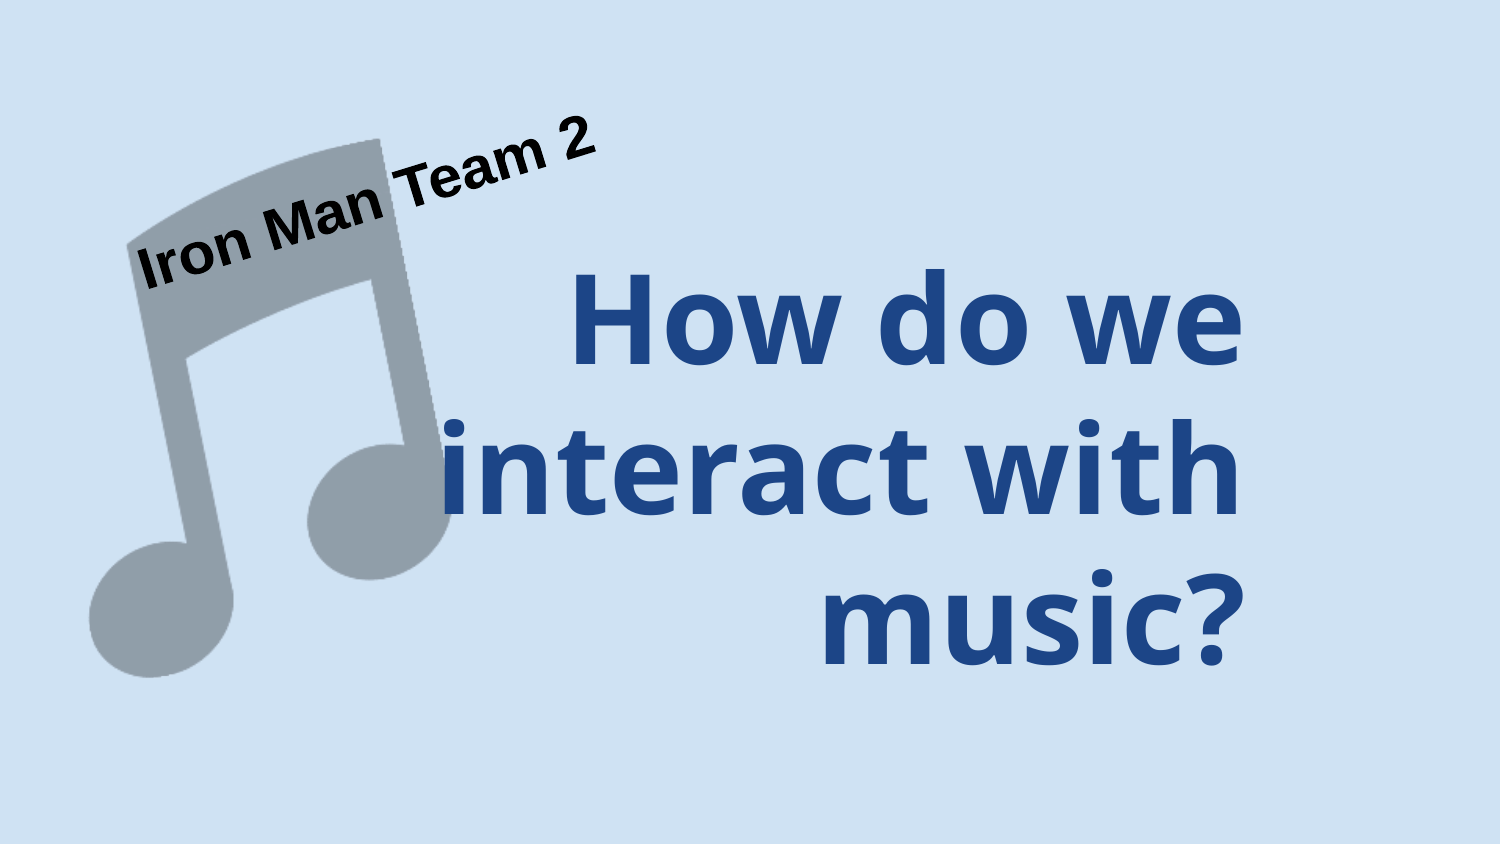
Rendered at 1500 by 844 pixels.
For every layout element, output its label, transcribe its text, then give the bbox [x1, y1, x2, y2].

picture [49, 169, 431, 656]
subtitle How do we interact with music? [435, 224, 1262, 601]
